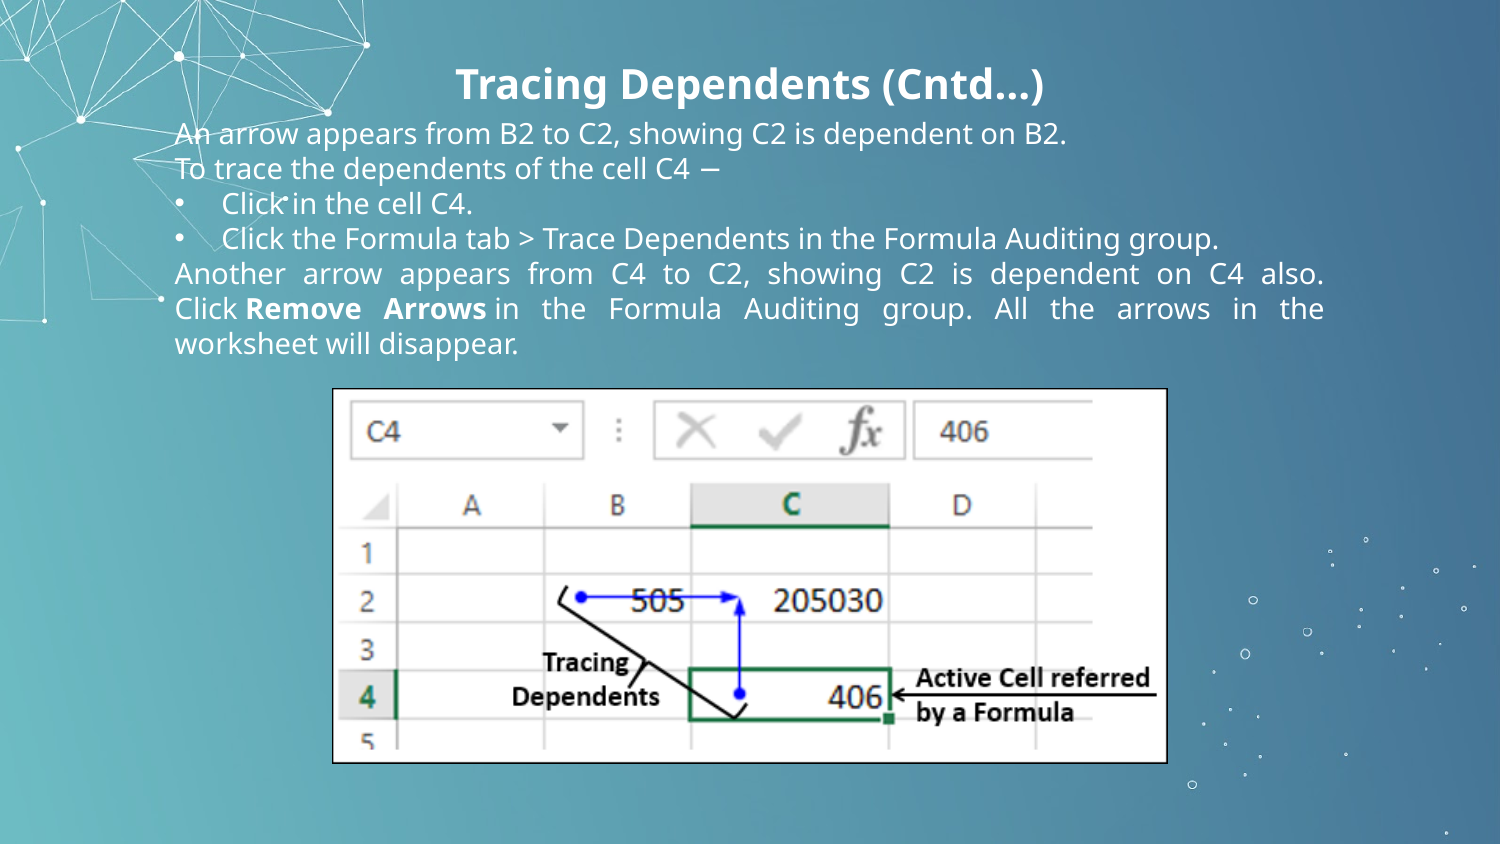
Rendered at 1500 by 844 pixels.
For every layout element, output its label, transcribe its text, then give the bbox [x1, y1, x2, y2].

picture [0, 0, 1500, 844]
title Tracing Dependents (Cntd…) [322, 42, 1178, 107]
text_box An arrow appears from B2 to C2, showing C2 is dependent on B2. To trace the dependents of the cell C4 − Click in the cell C4. Click the Formula tab > Trace Dependents in the Formula Auditing group. Another arrow appears from C4 to C2, showing C2 is dependent on C4 also. Click Remove Arrows in the Formula Auditing group. All the arrows in the worksheet will disappear. [159, 107, 1341, 368]
